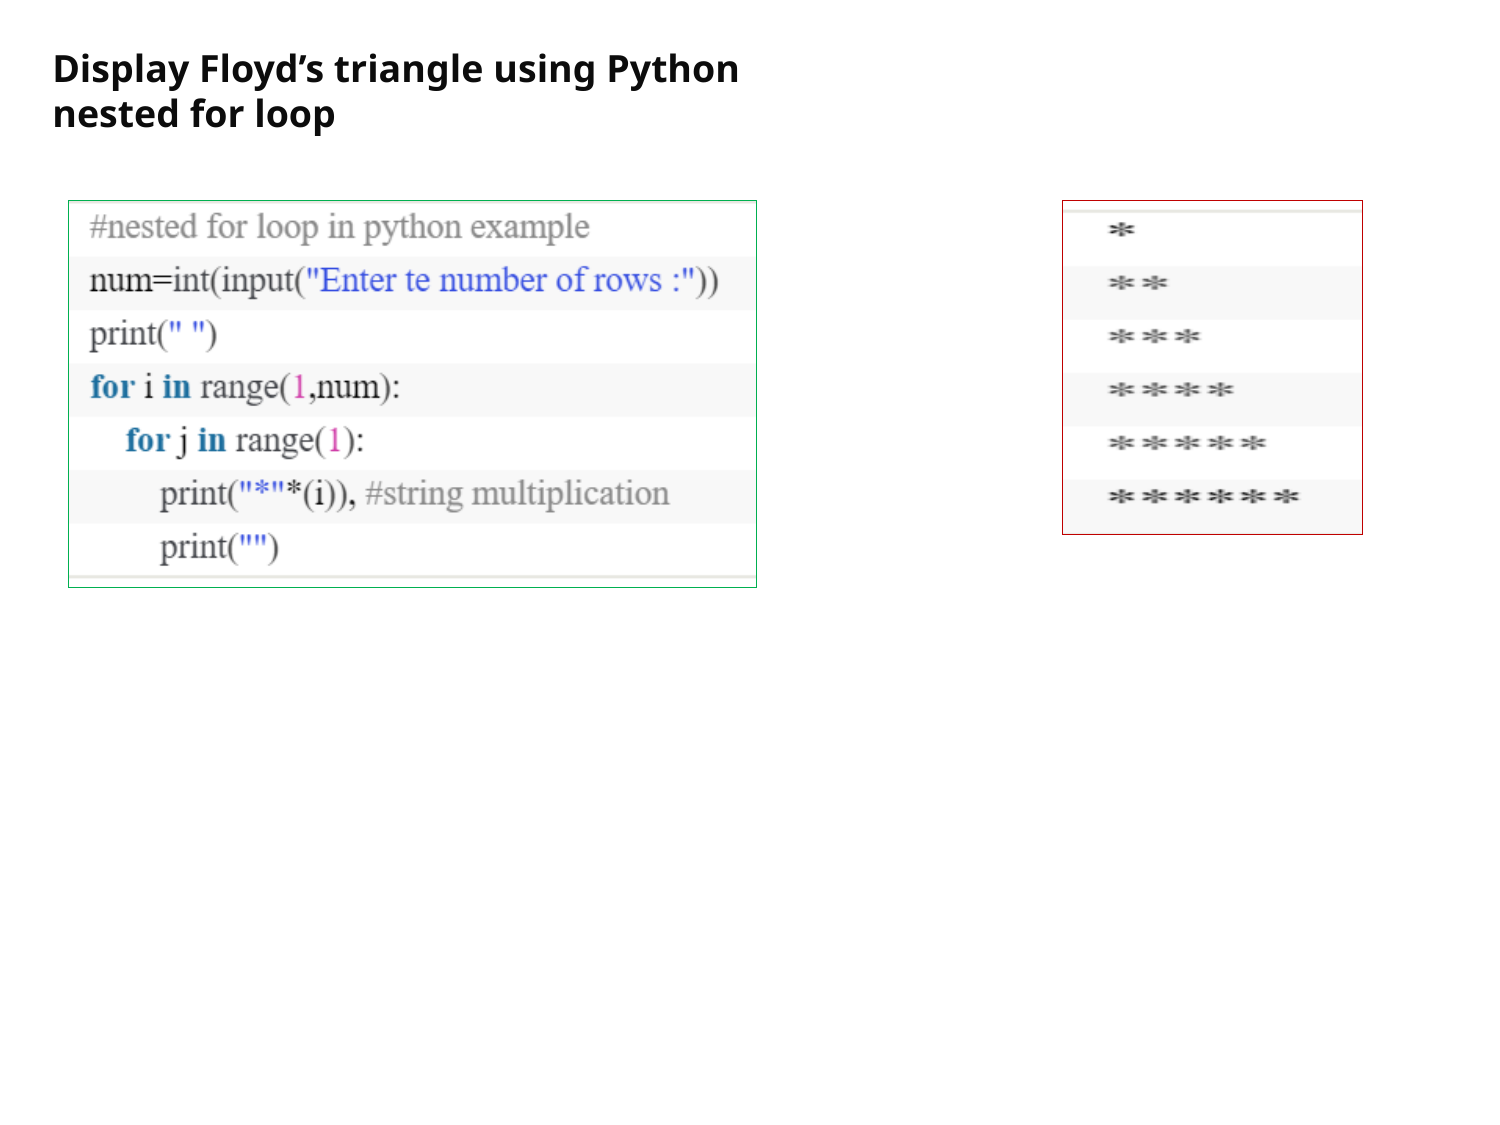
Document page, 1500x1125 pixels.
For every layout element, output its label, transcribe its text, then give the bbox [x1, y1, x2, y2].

picture [1062, 199, 1363, 535]
picture [68, 199, 757, 588]
text_box Display Floyd’s triangle using Python nested for loop [37, 37, 788, 143]
